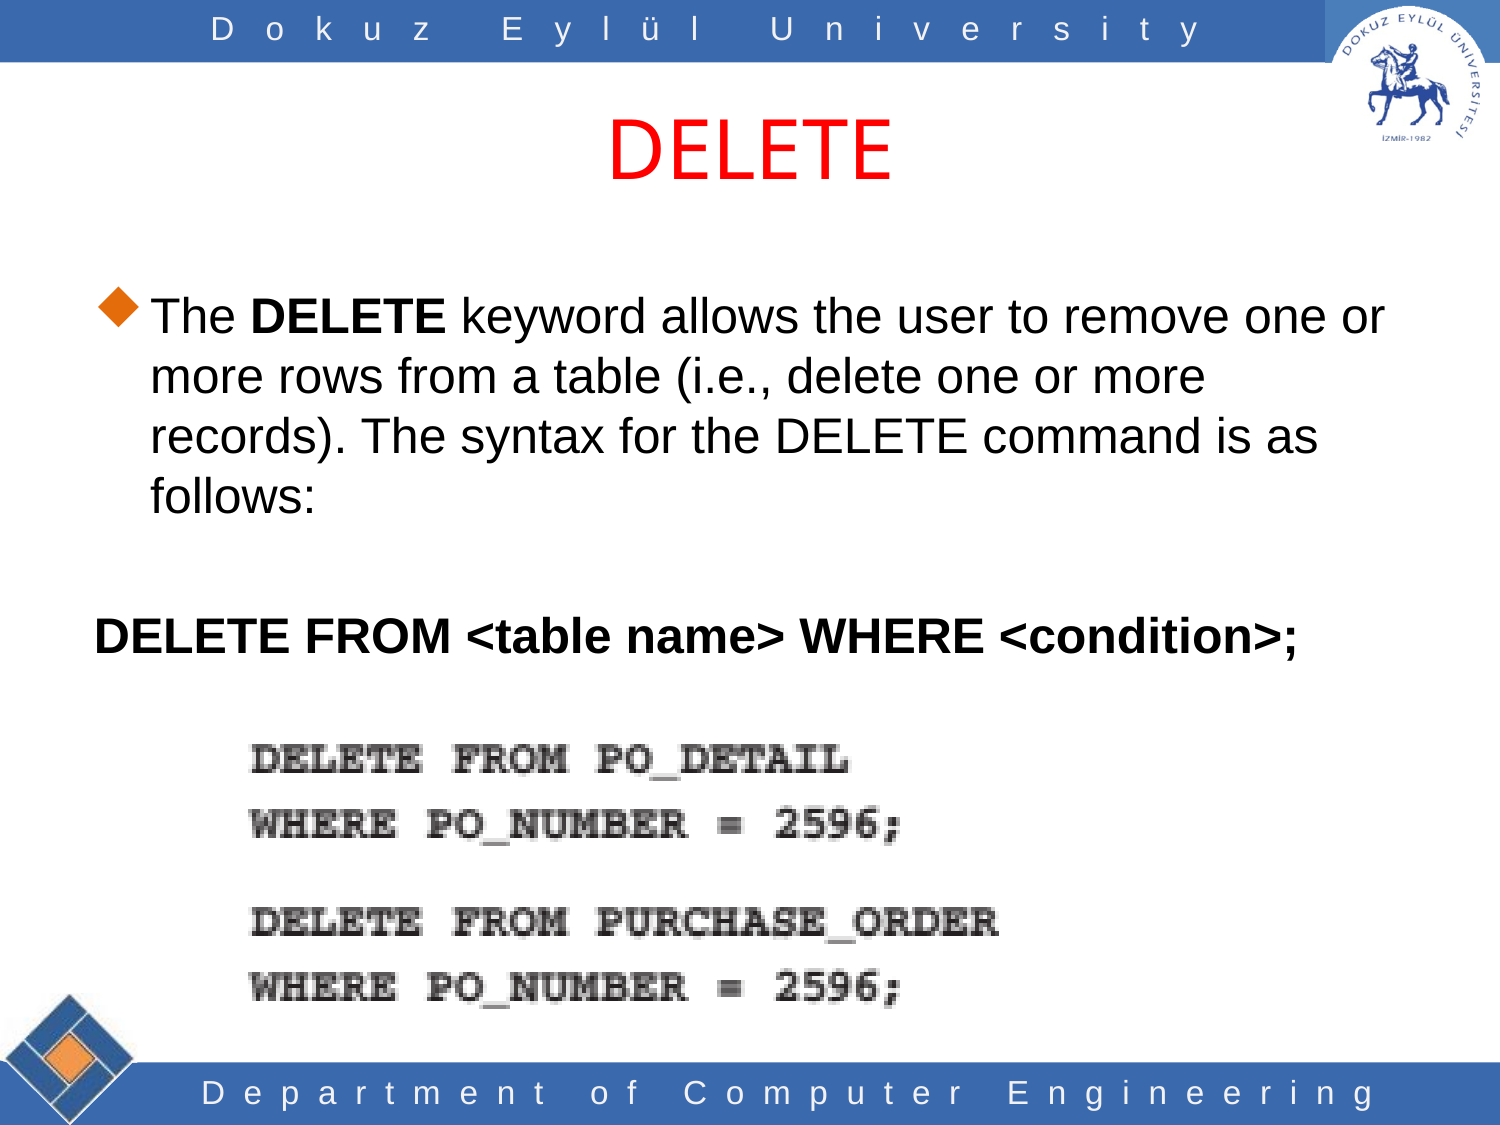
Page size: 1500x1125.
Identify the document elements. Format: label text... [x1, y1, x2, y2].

picture [224, 712, 1043, 1038]
title DELETE [75, 60, 1425, 233]
picture [1325, 0, 1500, 150]
picture [0, 993, 138, 1124]
list The DELETE keyword allows the user to remove one or more rows from a table (i.e., delete one or more records). The syntax for the DELETE command is as follows: DELETE FROM <table name> WHERE <condition>; [78, 276, 1429, 1045]
